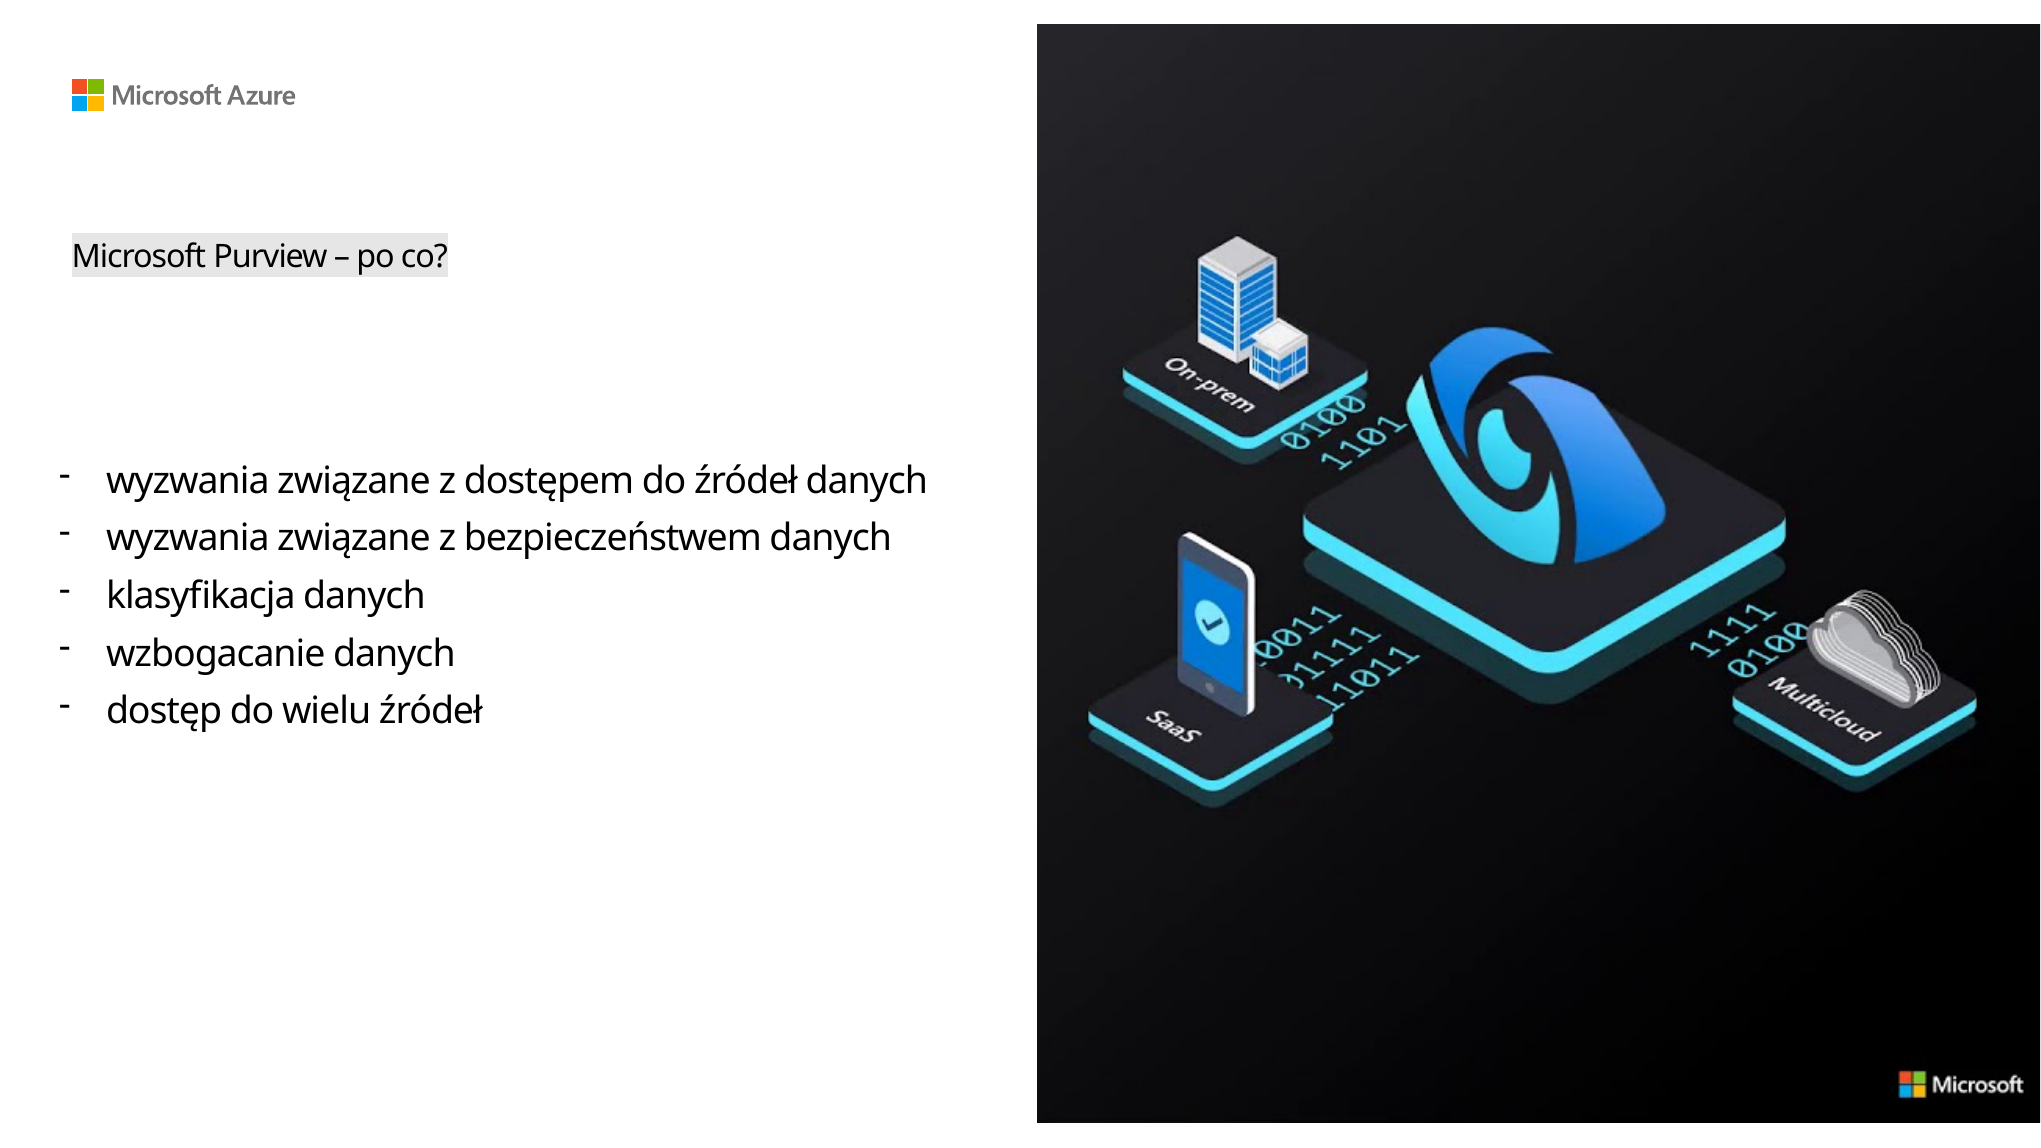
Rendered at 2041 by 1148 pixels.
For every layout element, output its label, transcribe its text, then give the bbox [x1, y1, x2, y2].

list wyzwania związane z dostępem do źródeł danych wyzwania związane z bezpieczeństwem danych klasyfikacja danych wzbogacanie danych dostęp do wielu źródeł [59, 440, 981, 918]
title Microsoft Purview – po co? [71, 154, 980, 305]
picture [1036, 24, 2041, 1124]
